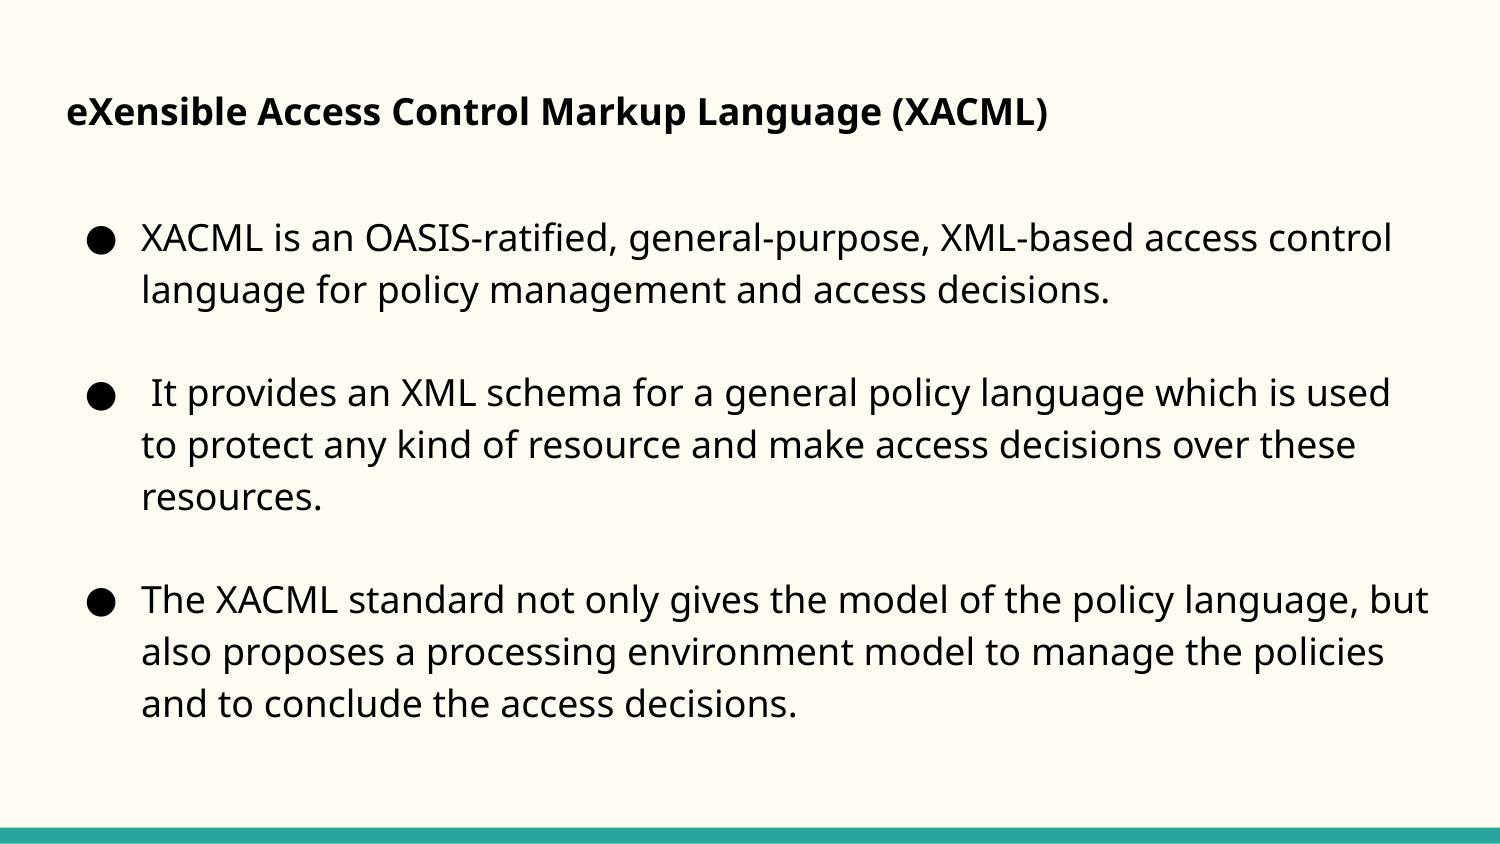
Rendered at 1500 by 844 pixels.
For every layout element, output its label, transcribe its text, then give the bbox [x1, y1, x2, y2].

list XACML is an OASIS-ratified, general-purpose, XML-based access control language for policy management and access decisions. It provides an XML schema for a general policy language which is used to protect any kind of resource and make access decisions over these resources. The XACML standard not only gives the model of the policy language, but also proposes a processing environment model to manage the policies and to conclude the access decisions. [51, 192, 1449, 750]
title eXensible Access Control Markup Language (XACML) [51, 72, 1449, 174]
